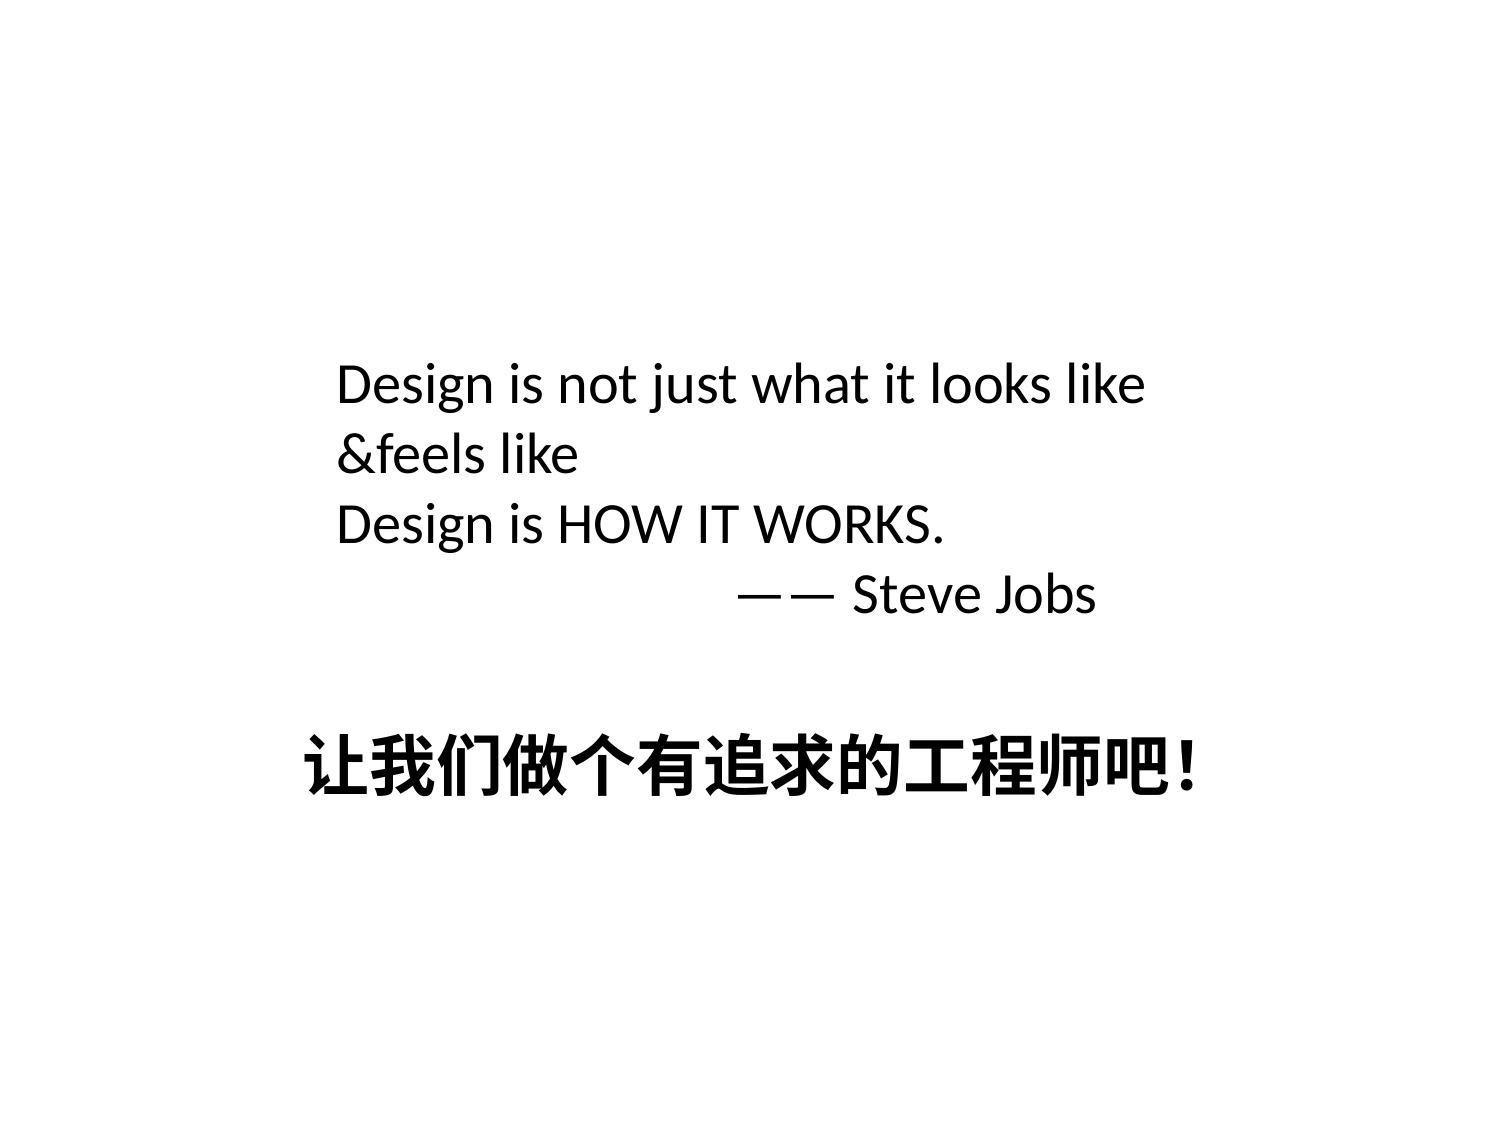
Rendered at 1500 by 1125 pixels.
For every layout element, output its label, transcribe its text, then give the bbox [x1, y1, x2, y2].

text_box Design is not just what it looks like &feels like Design is HOW IT WORKS. —— Steve Jobs [321, 338, 1273, 633]
text_box 让我们做个有追求的工程师吧！ [287, 716, 1231, 812]
